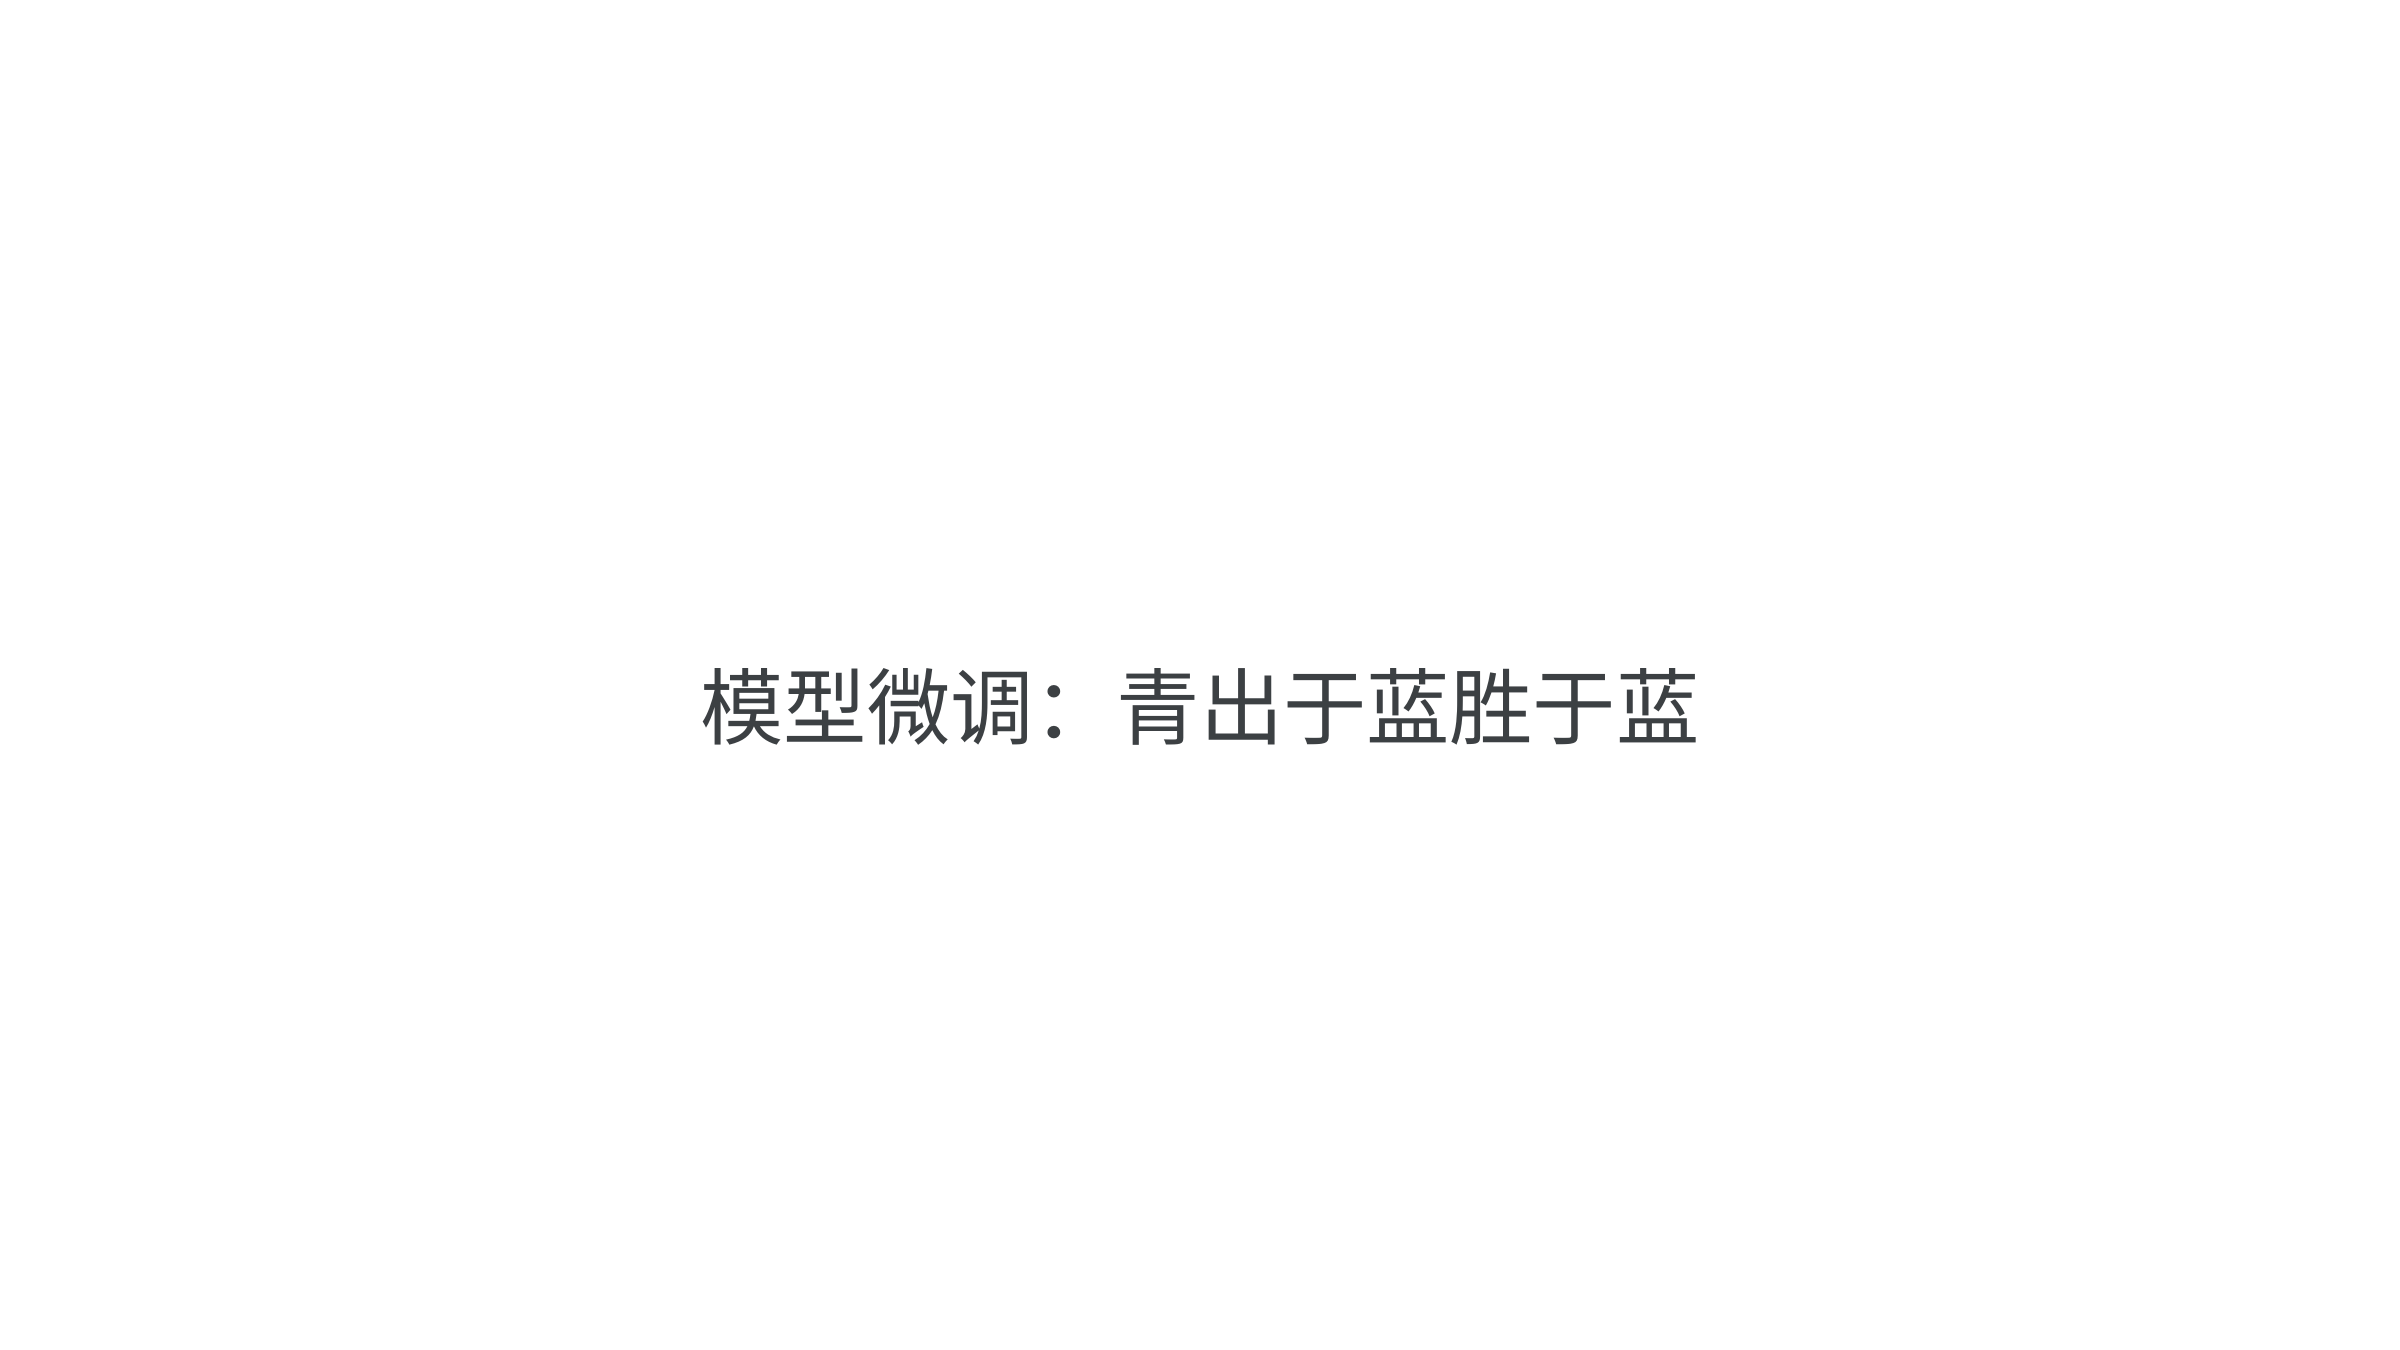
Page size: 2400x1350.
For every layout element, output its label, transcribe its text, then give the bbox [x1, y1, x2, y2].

text_box 模型微调：青出于蓝胜于蓝 [442, 590, 1958, 902]
